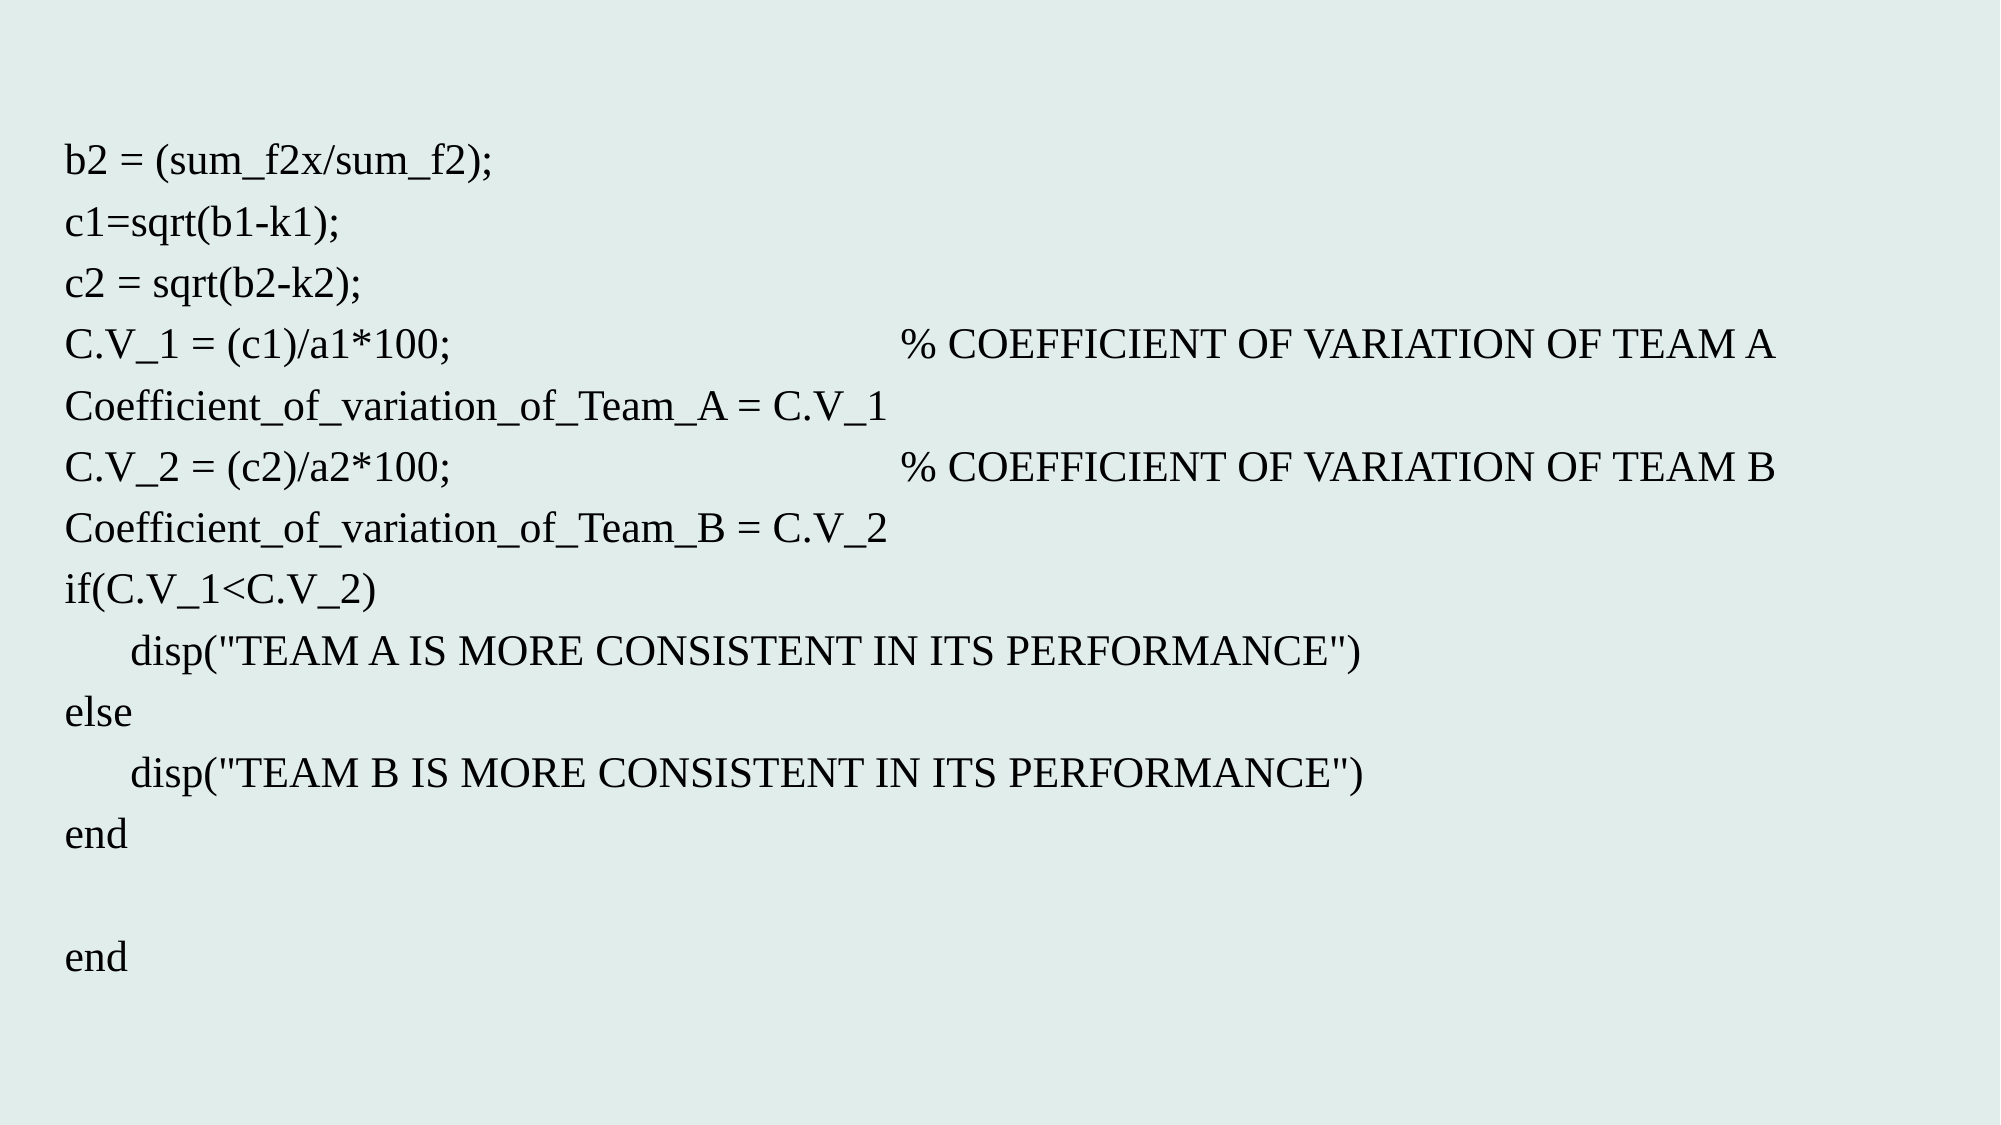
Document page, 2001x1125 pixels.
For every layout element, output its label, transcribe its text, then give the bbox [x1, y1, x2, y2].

list b2 = (sum_f2x/sum_f2); c1=sqrt(b1-k1); c2 = sqrt(b2-k2); C.V_1 = (c1)/a1*100; % COEFFICIENT OF VARIATION OF TEAM A Coefficient_of_variation_of_Team_A = C.V_1 C.V_2 = (c2)/a2*100; % COEFFICIENT OF VARIATION OF TEAM B Coefficient_of_variation_of_Team_B = C.V_2 if(C.V_1<C.V_2) disp("TEAM A IS MORE CONSISTENT IN ITS PERFORMANCE") else disp("TEAM B IS MORE CONSISTENT IN ITS PERFORMANCE") end end [49, 123, 1971, 1104]
